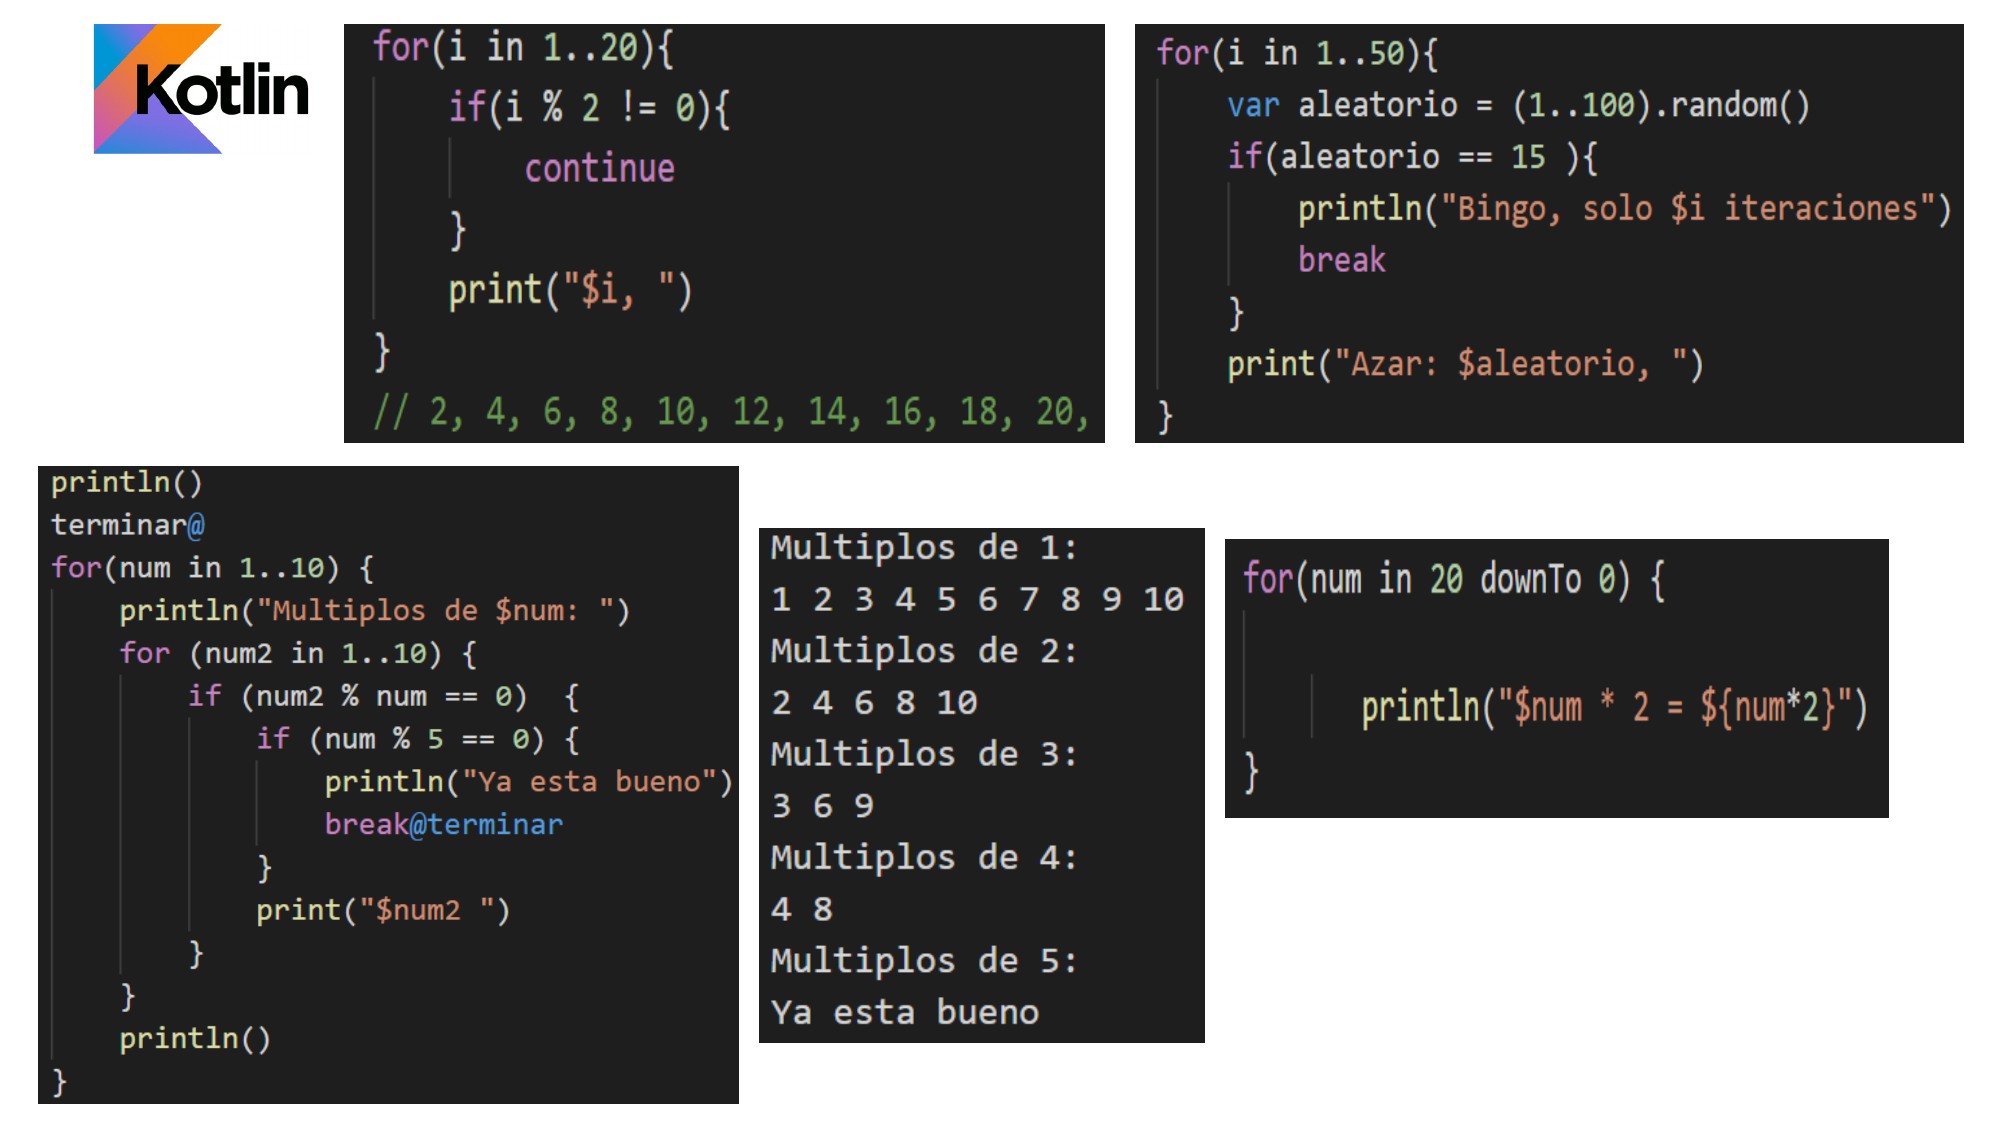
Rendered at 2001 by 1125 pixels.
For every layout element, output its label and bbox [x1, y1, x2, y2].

picture [38, 466, 739, 1104]
picture [1135, 24, 1964, 443]
picture [93, 24, 313, 154]
picture [1225, 539, 1889, 819]
picture [759, 528, 1205, 1043]
picture [344, 24, 1105, 443]
